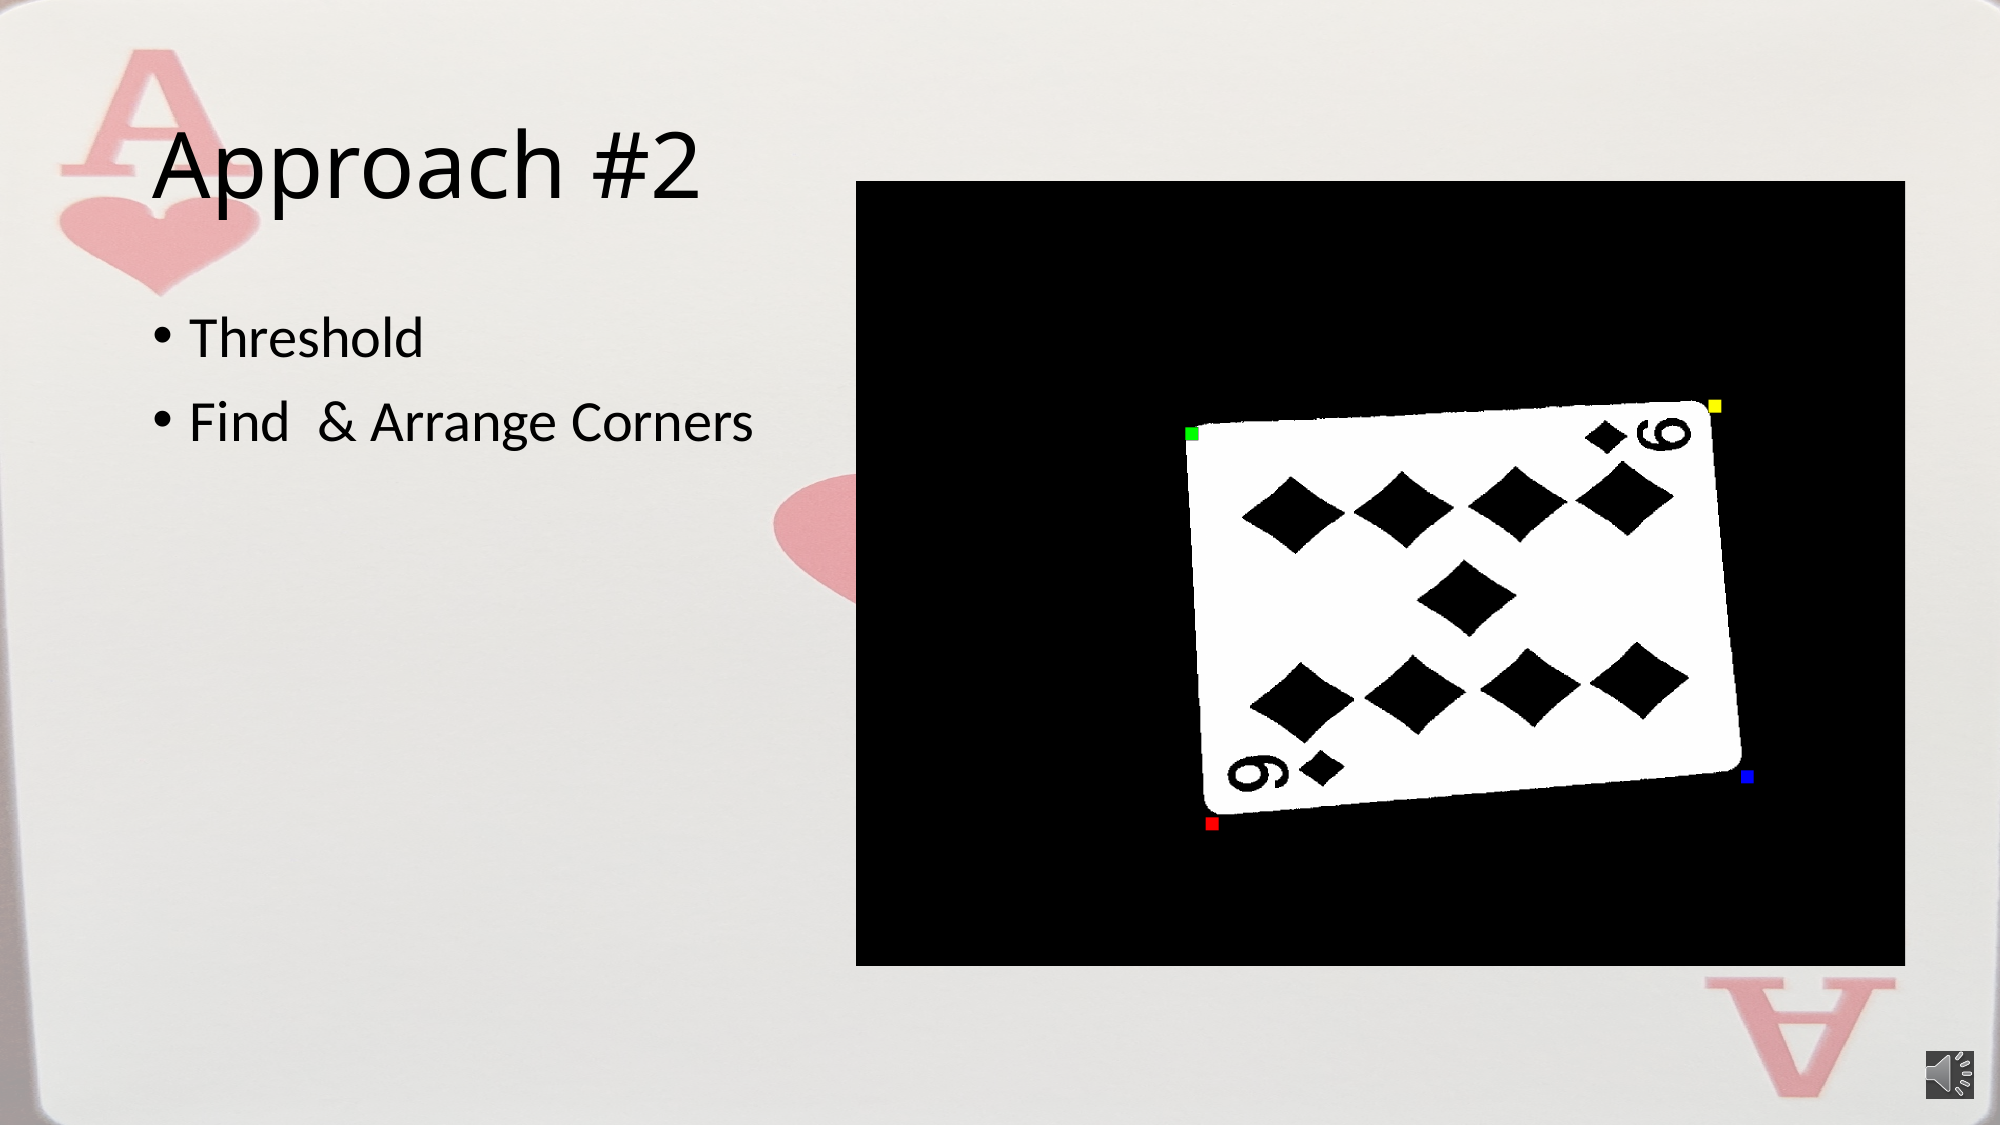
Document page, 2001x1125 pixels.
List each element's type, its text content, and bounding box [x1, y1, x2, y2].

list Threshold Find & Arrange Corners [137, 299, 1863, 1014]
picture [1924, 1049, 1976, 1100]
picture [856, 181, 1906, 966]
title Approach #2 [137, 59, 1863, 278]
